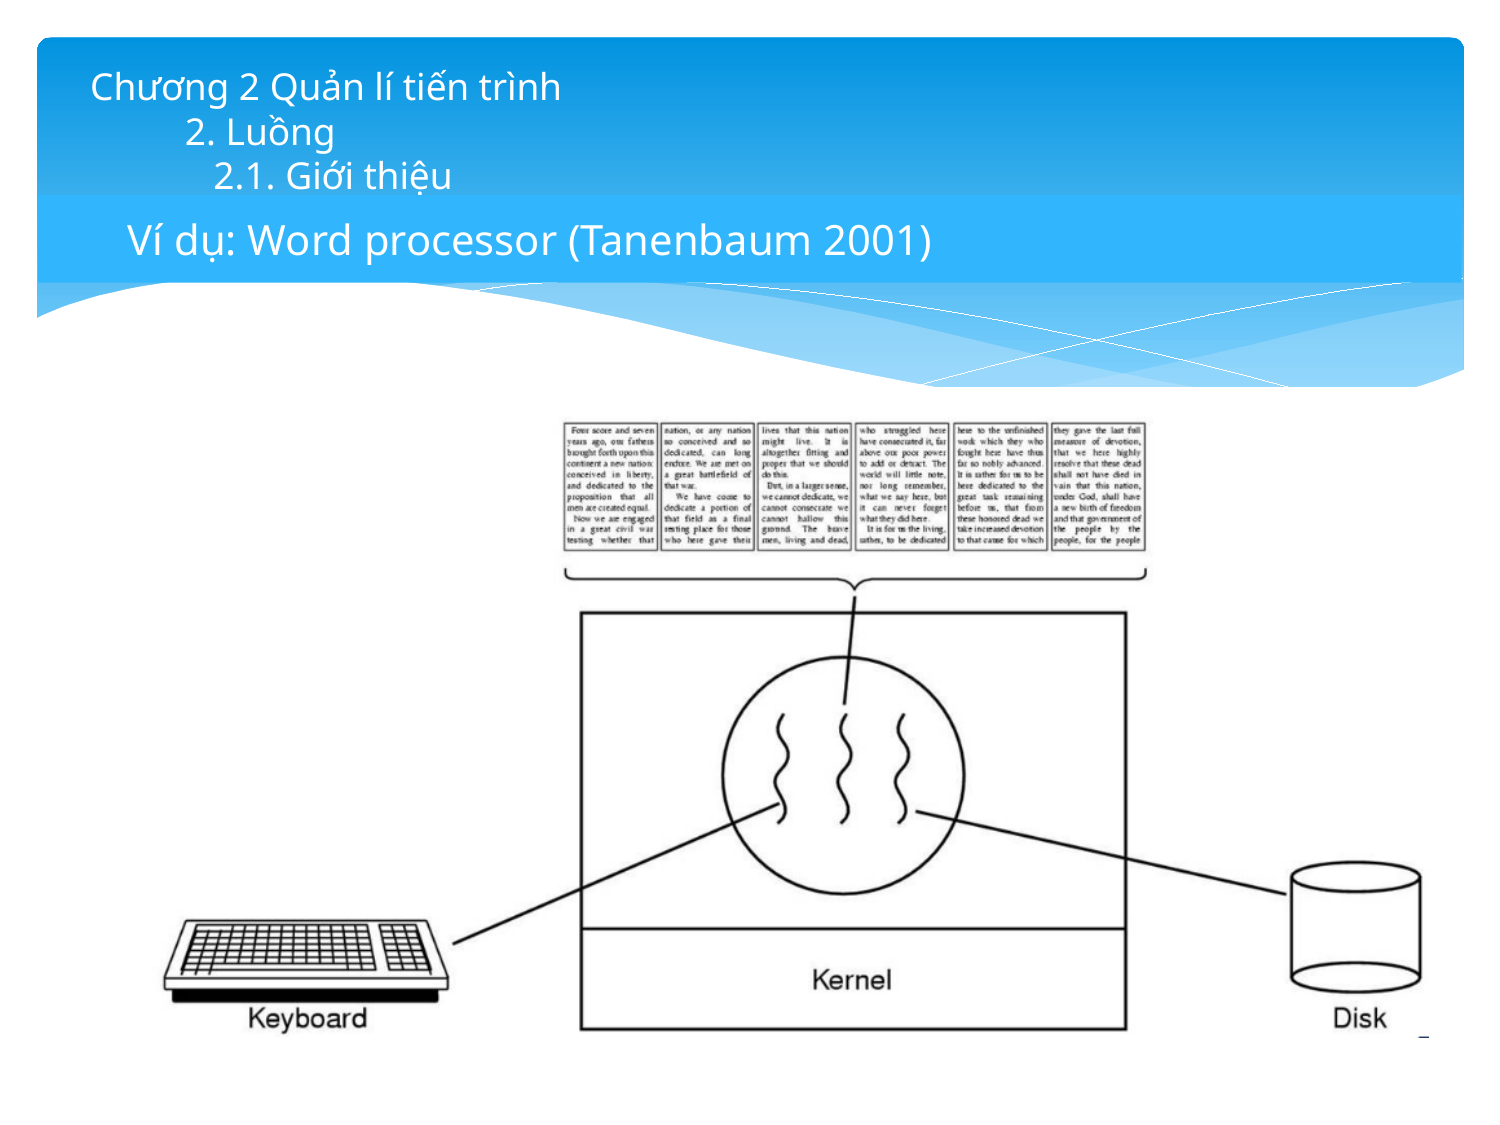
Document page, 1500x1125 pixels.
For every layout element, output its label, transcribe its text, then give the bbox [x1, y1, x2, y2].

text_box Ví dụ: Word processor (Tanenbaum 2001) [37, 194, 1463, 284]
picture [137, 387, 1429, 1038]
title Chương 2 Quản lí tiến trình 2. Luồng 2.1. Giới thiệu [75, 55, 1425, 194]
